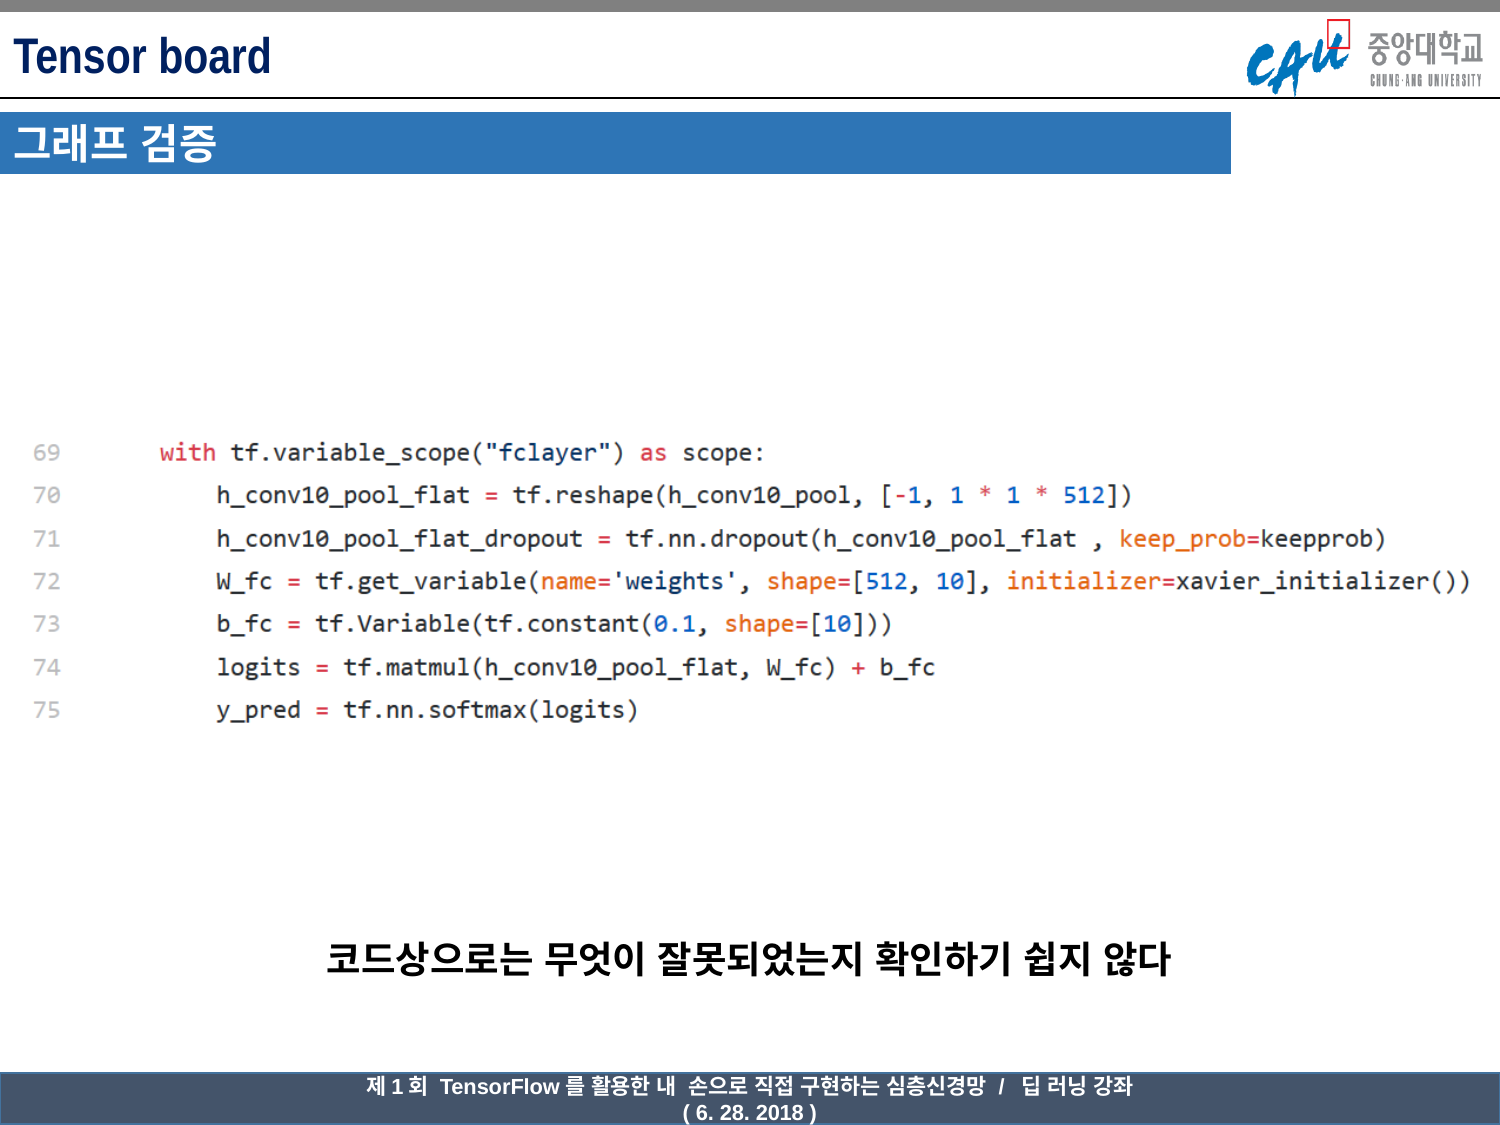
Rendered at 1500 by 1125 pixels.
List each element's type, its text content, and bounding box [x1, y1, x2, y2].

picture [1227, 5, 1500, 110]
text_box Tensor board [0, 4, 1173, 103]
text_box 코드상으로는 무엇이 잘못되었는지 확인하기 쉽지 않다 [311, 928, 1188, 989]
picture [0, 423, 1500, 731]
text_box 그래프 검증 [0, 112, 1231, 174]
